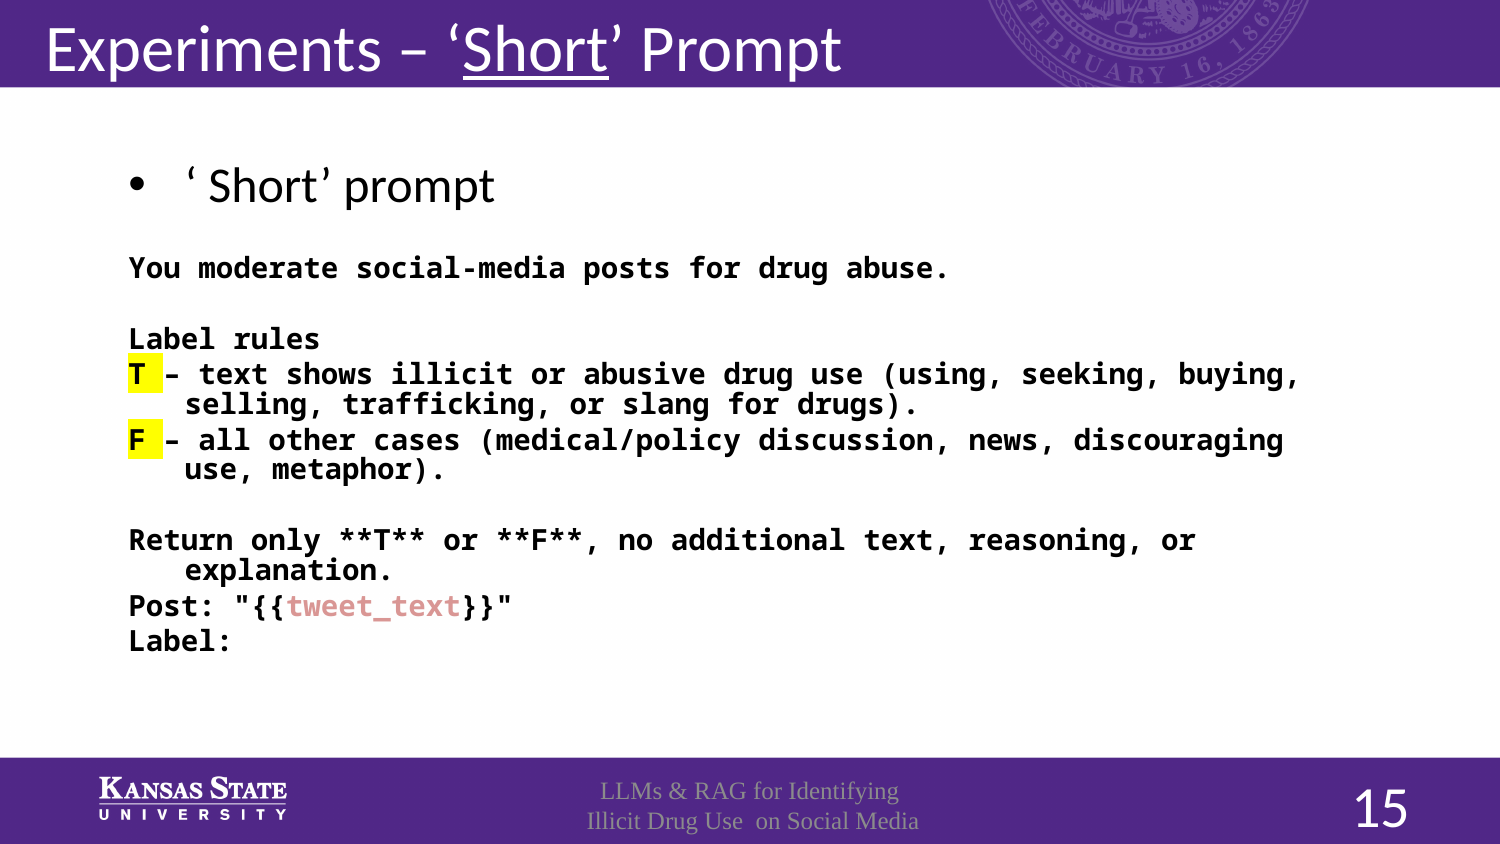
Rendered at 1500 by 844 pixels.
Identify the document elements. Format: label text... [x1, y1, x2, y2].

text_box ‘ Short’ prompt You moderate social‑media posts for drug abuse. Label rules T – text shows illicit or abusive drug use (using, seeking, buying, selling, trafficking, or slang for drugs). F – all other cases (medical/policy discussion, news, discouraging use, metaphor). Return only **T** or **F**, no additional text, reasoning, or explanation. Post: "{{tweet_text}}" Label: [113, 145, 1355, 775]
footer LLMs & RAG for Identifying Illicit Drug Use on Social Media [512, 782, 988, 828]
title Experiments – ‘Short’ Prompt [30, 7, 1380, 83]
picture [0, 0, 1500, 844]
slide_number 15 [1074, 782, 1425, 828]
